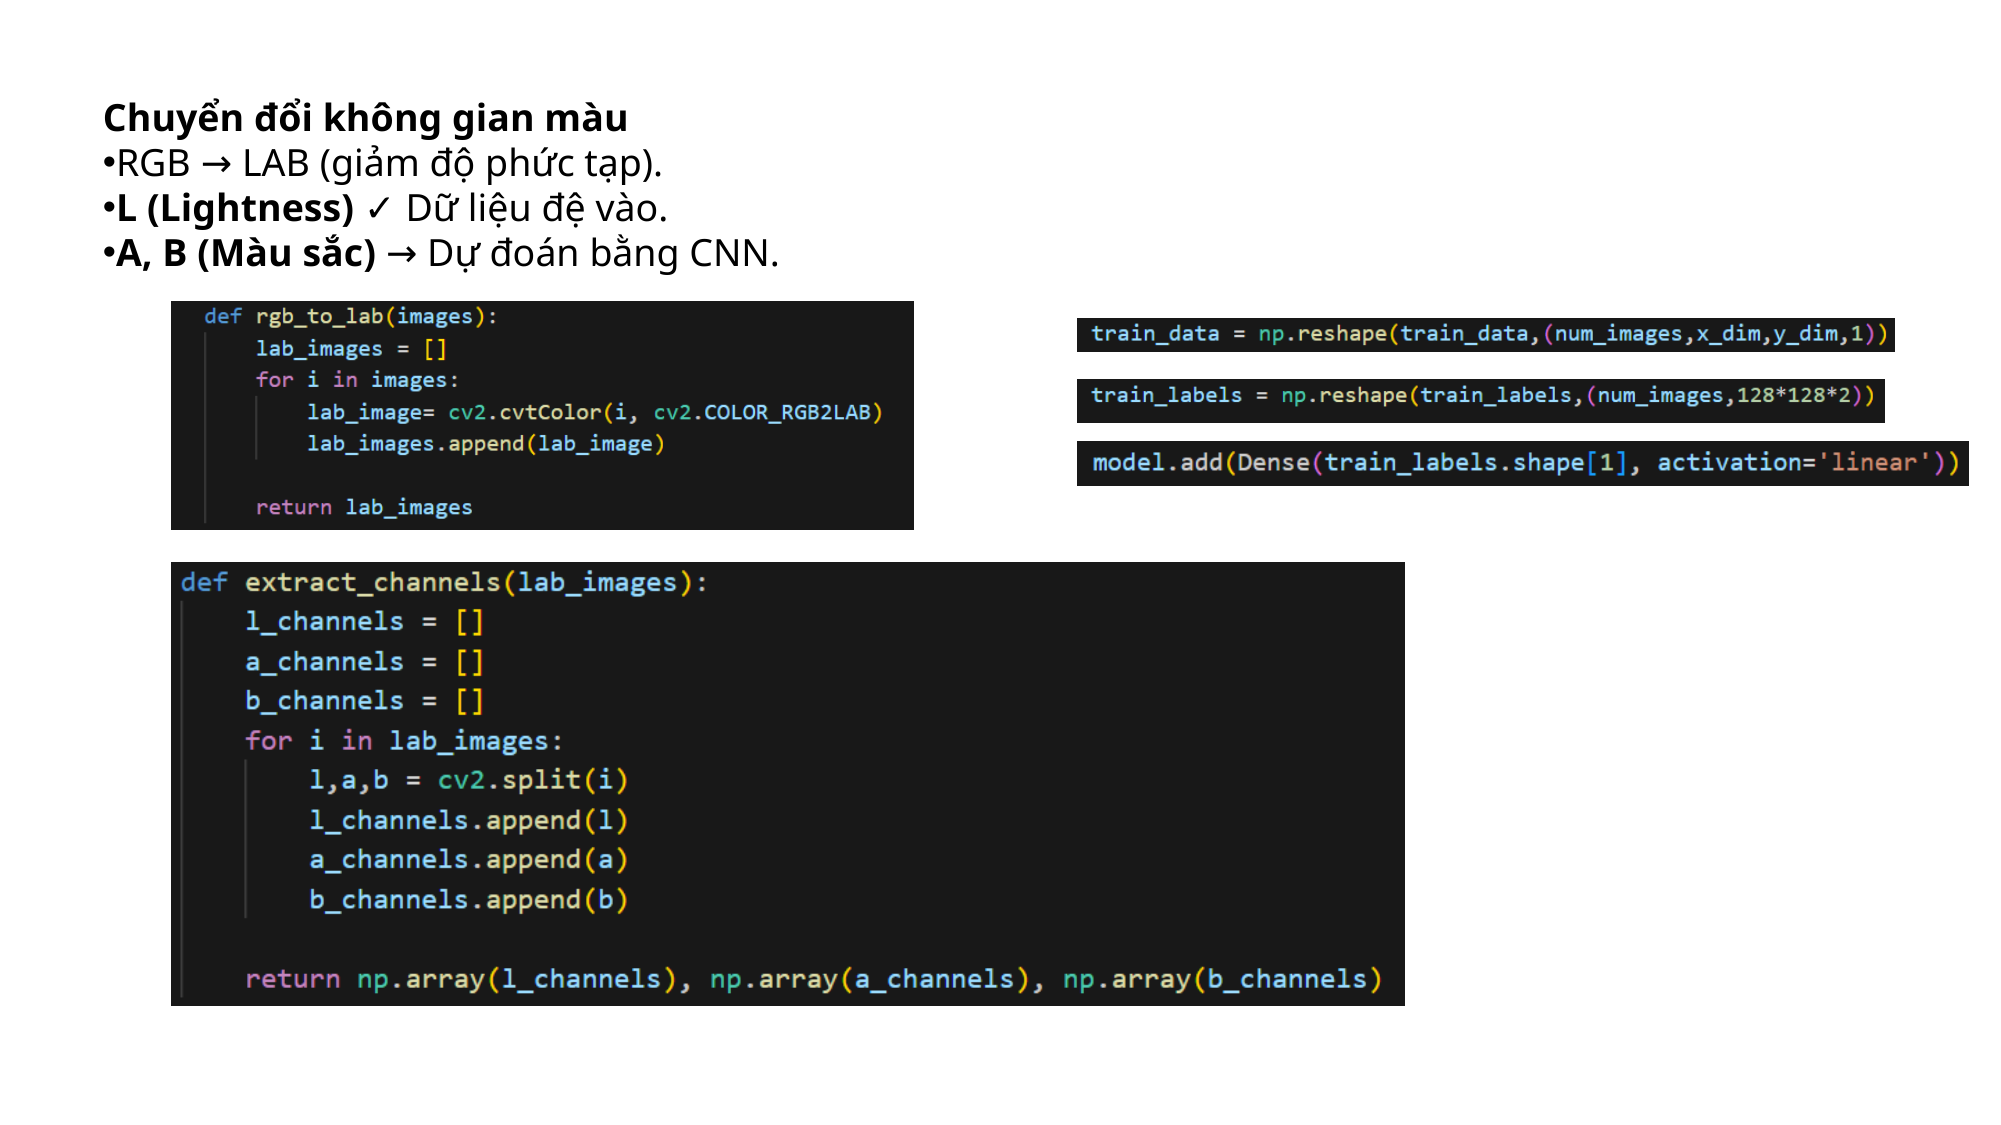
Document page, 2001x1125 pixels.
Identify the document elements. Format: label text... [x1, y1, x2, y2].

picture [1077, 317, 1896, 353]
picture [1077, 378, 1886, 424]
picture [170, 301, 914, 530]
picture [170, 561, 1406, 1007]
picture [1076, 440, 1970, 486]
text_box Chuyển đổi không gian màu RGB → LAB (giảm độ phức tạp). L (Lightness) ✓ Dữ liệu đệ vào. A, B (Màu sắc) → Dự đoán bằng CNN. [88, 86, 1089, 282]
